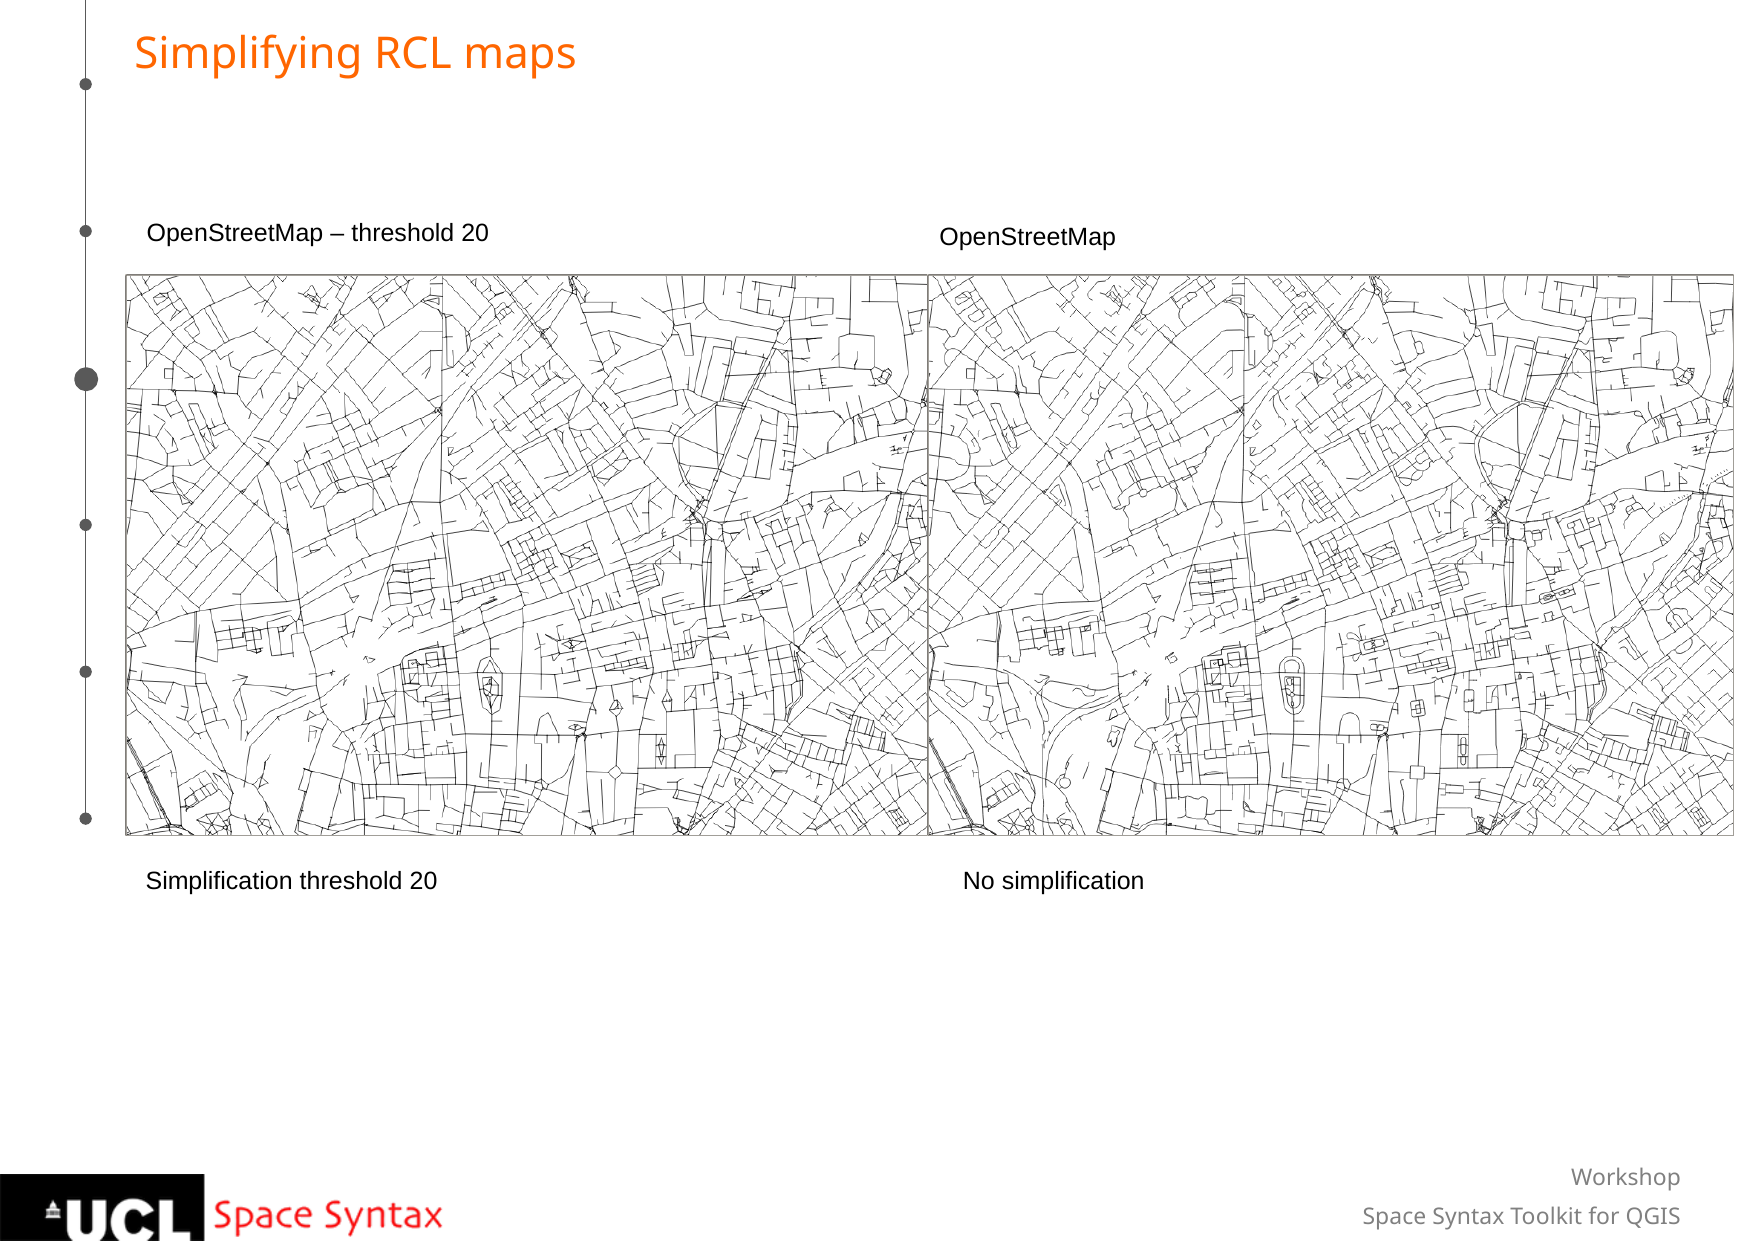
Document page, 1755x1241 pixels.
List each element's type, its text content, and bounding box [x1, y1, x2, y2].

text_box Simplifying RCL maps [119, 17, 1175, 85]
text_box No simplification [948, 857, 1380, 903]
text_box Simplification threshold 20 [130, 857, 563, 903]
text_box [77, 370, 96, 389]
text_box OpenStreetMap – threshold 20 [131, 208, 506, 254]
text_box OpenStreetMap [924, 213, 1132, 258]
picture [124, 274, 1735, 837]
picture [0, 1174, 528, 1241]
